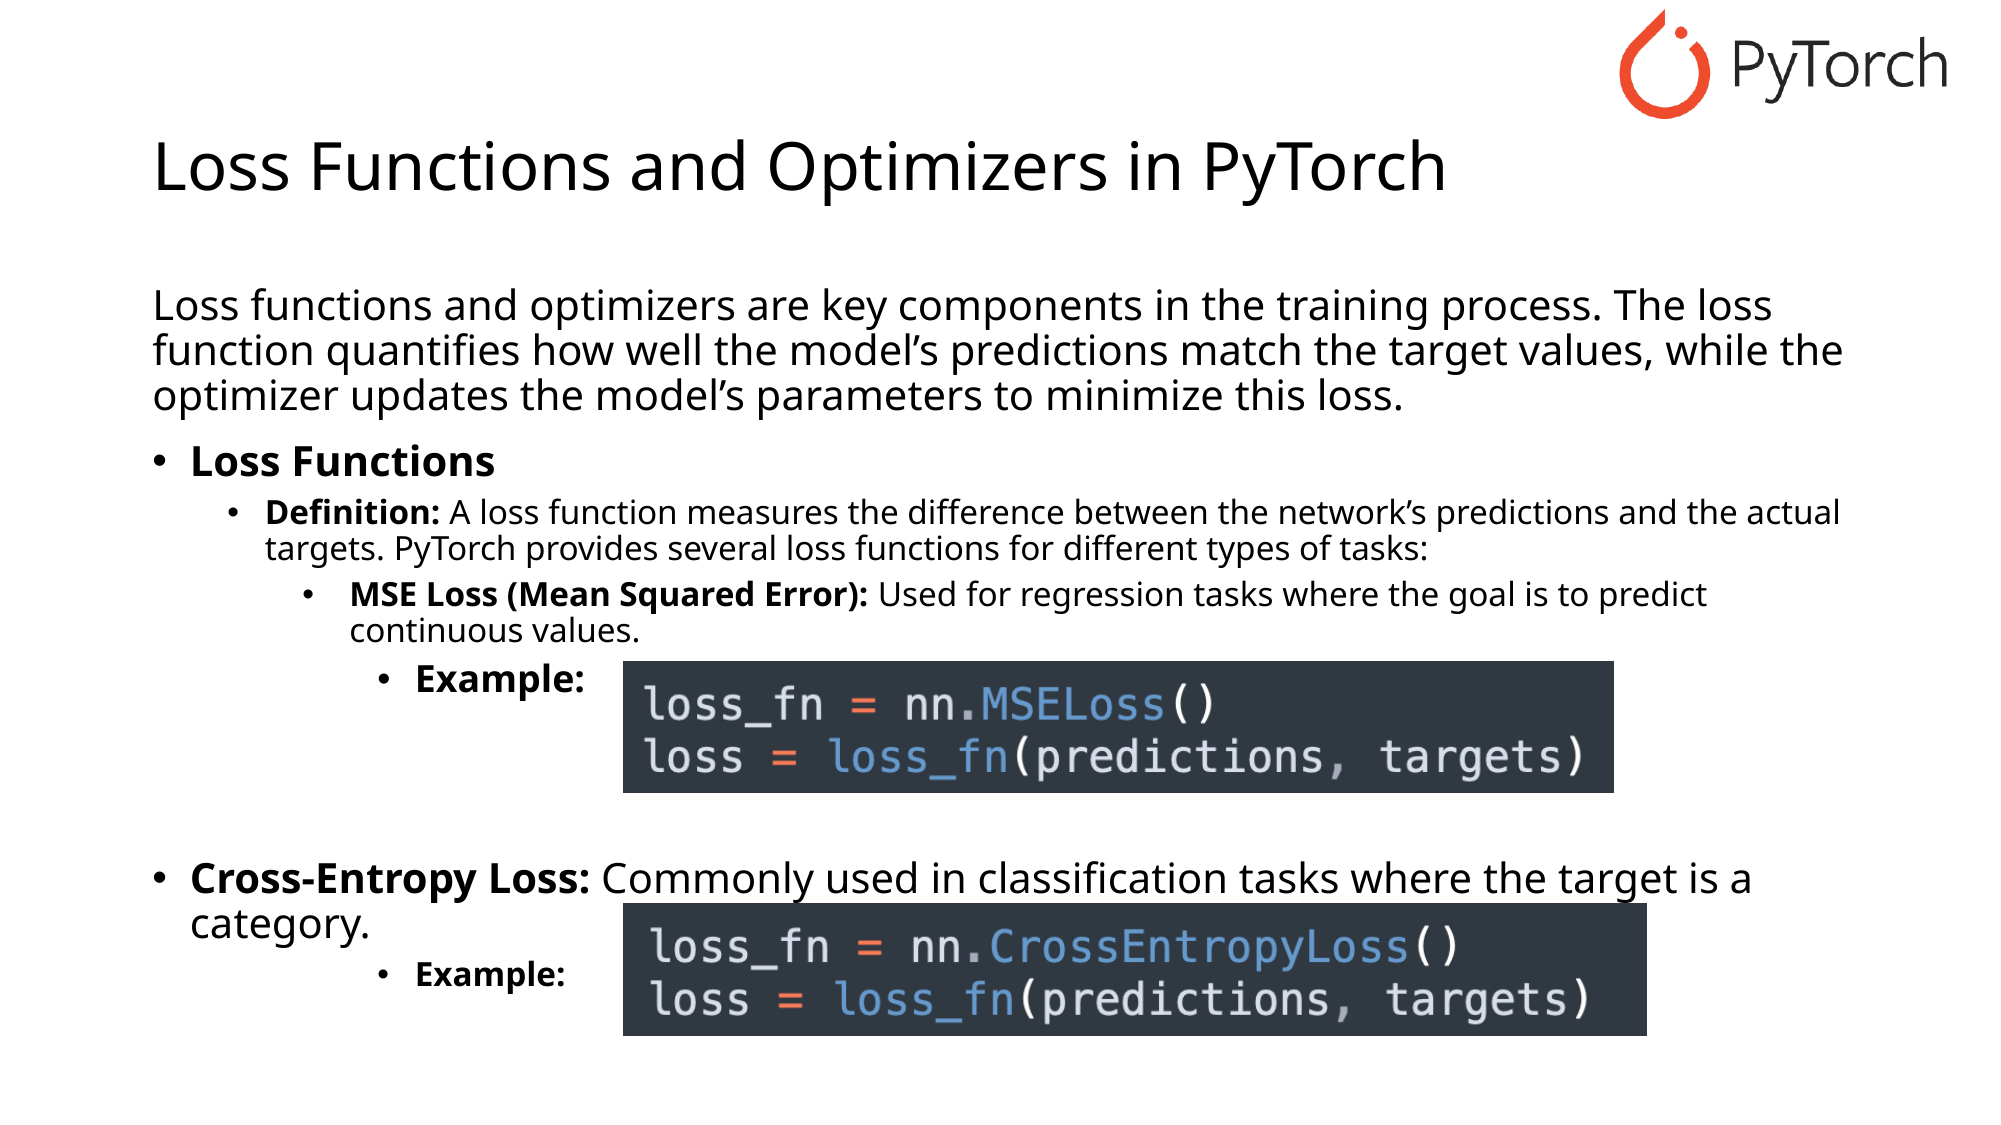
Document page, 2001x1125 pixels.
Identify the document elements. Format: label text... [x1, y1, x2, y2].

picture [623, 903, 1647, 1036]
picture [1596, 0, 1970, 157]
list Loss functions and optimizers are key components in the training process. The loss function quantifies how well the model’s predictions match the target values, while the optimizer updates the model’s parameters to minimize this loss. Loss Functions Definition: A loss function measures the difference between the network’s predictions and the actual targets. PyTorch provides several loss functions for different types of tasks: MSE Loss (Mean Squared Error): Used for regression tasks where the goal is to predict continuous values. Example: Cross-Entropy Loss: Commonly used in classification tasks where the target is a category. Example: [137, 277, 1863, 1036]
picture [623, 660, 1614, 793]
title Loss Functions and Optimizers in PyTorch [137, 59, 1863, 277]
